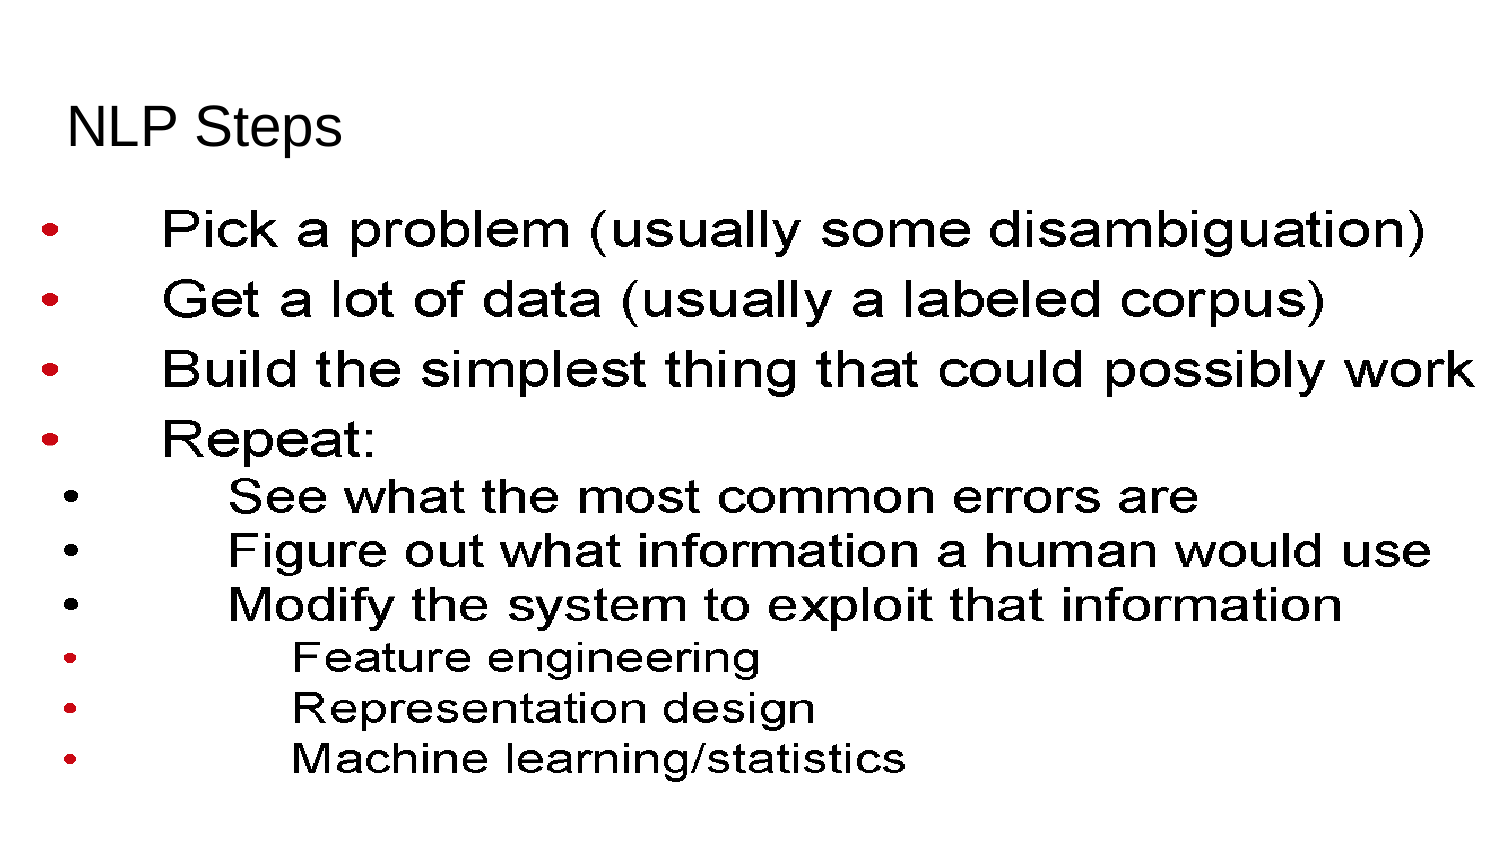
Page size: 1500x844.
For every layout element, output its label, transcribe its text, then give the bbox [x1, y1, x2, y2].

picture [20, 178, 1500, 794]
title NLP Steps [51, 72, 1449, 167]
